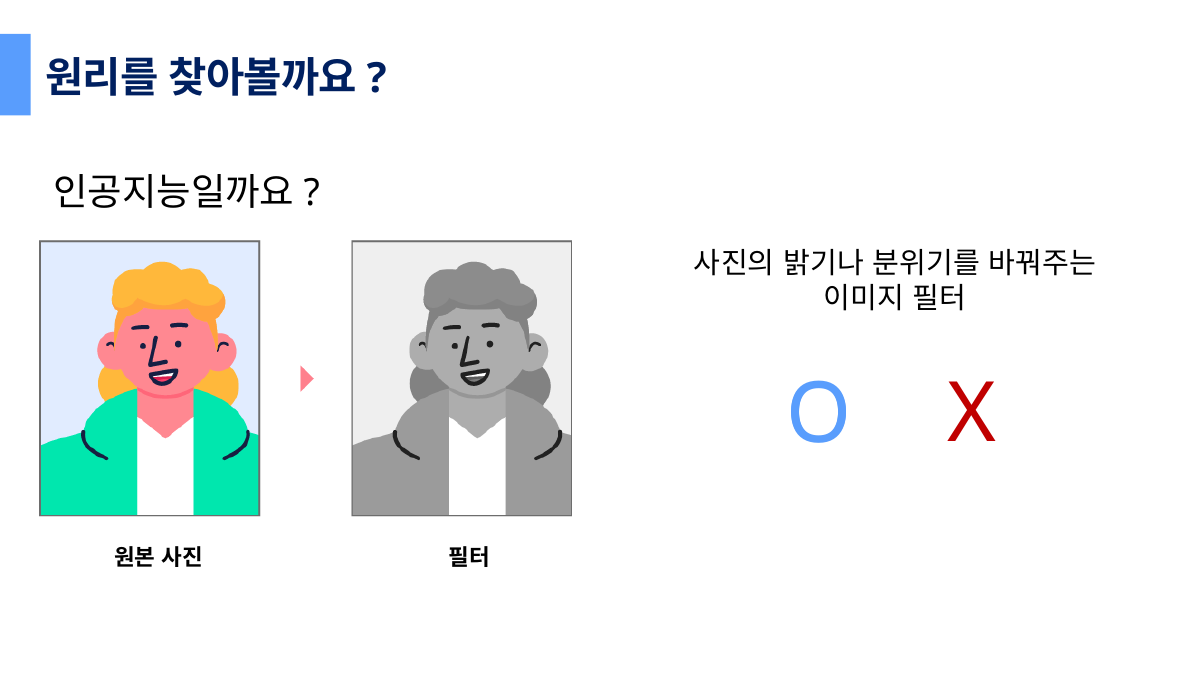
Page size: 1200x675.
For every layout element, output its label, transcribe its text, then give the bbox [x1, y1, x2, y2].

picture [37, 240, 572, 517]
text_box 사진의 밝기나 분위기를 바꿔주는 이미지 필터 [619, 237, 1172, 322]
text_box O [771, 350, 867, 466]
text_box 인공지능일까요? [38, 160, 623, 221]
text_box 원리를 찾아볼까요? [32, 43, 485, 109]
text_box [0, 33, 32, 116]
text_box X [932, 350, 1012, 466]
text_box 원본 사진 [38, 535, 280, 578]
text_box 필터 [408, 535, 530, 578]
